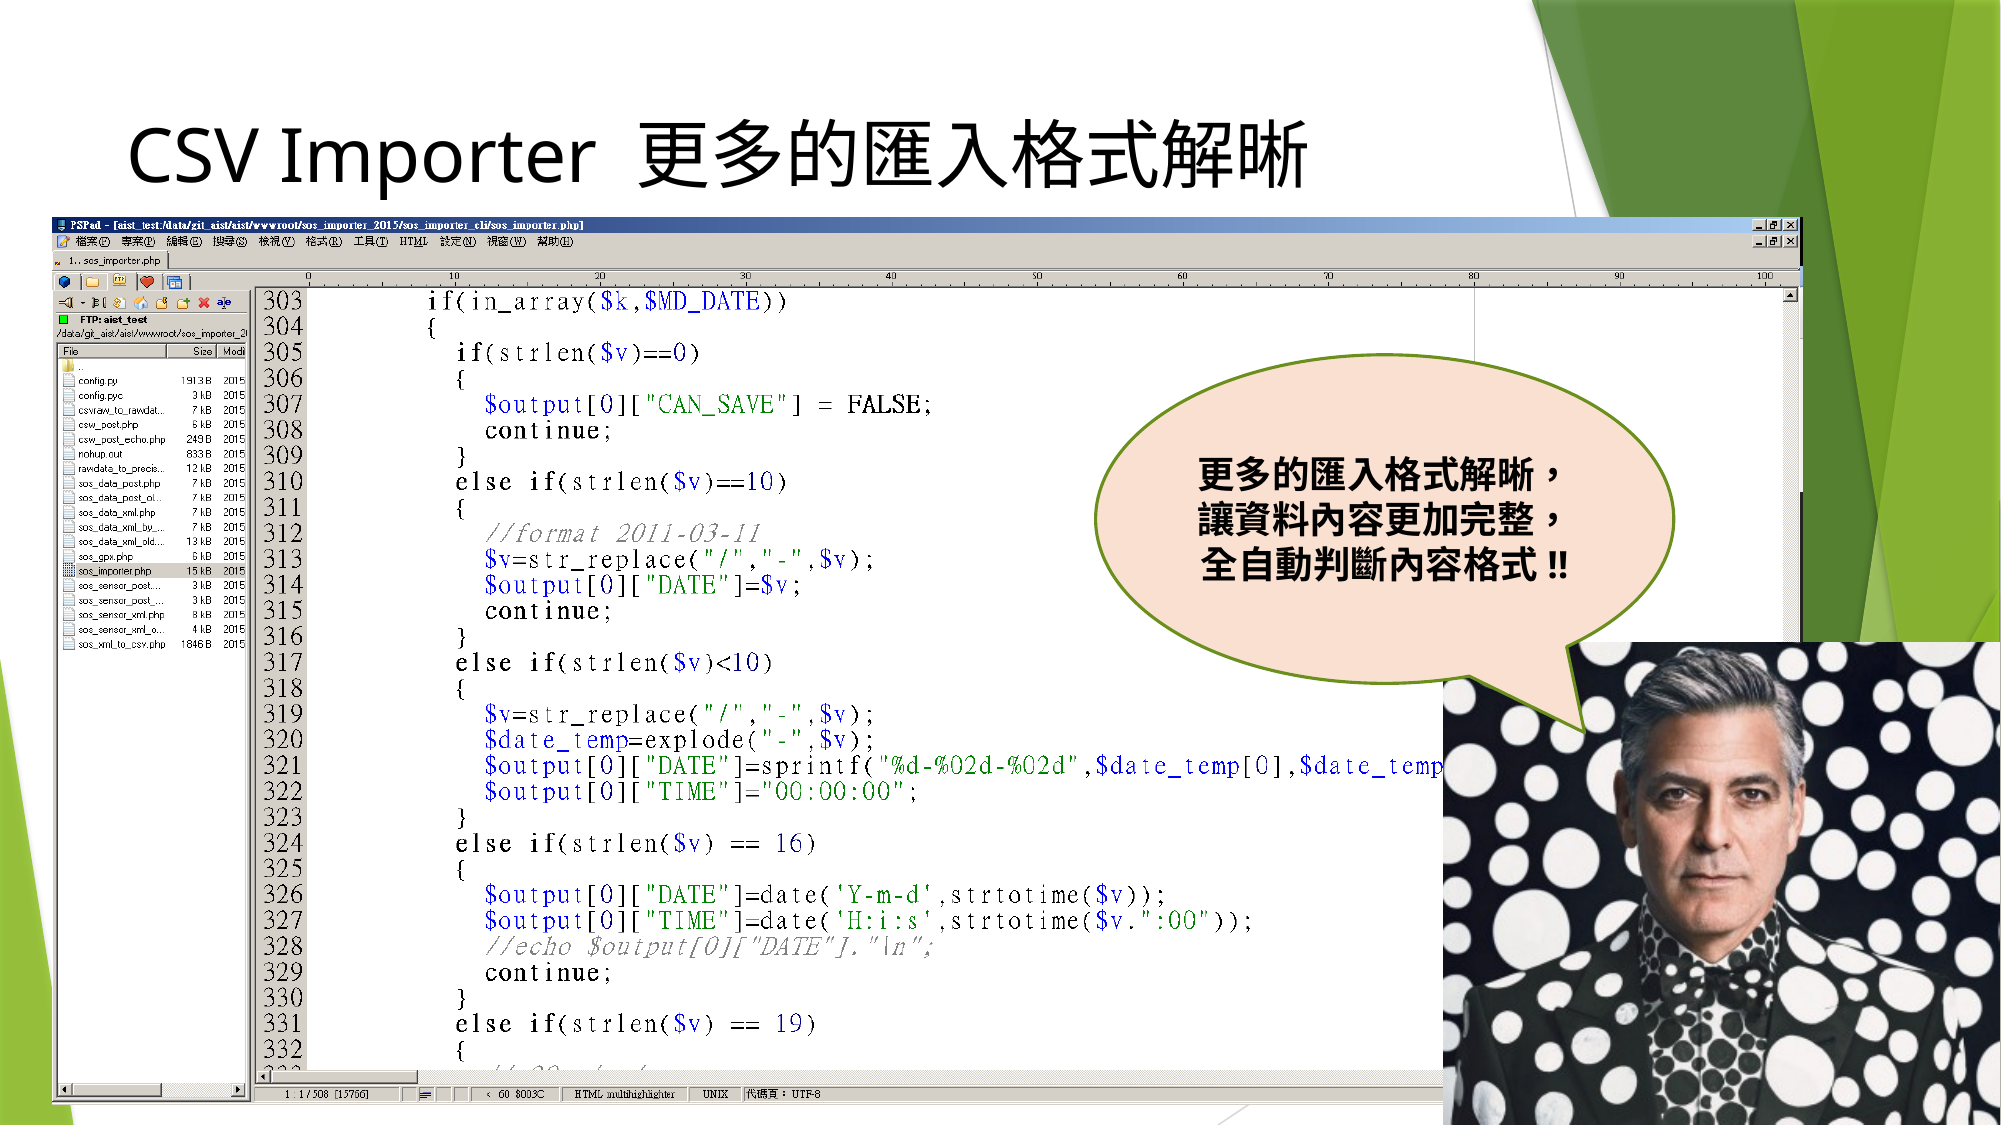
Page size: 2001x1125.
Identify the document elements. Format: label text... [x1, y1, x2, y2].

picture [51, 216, 2000, 1125]
title CSV Importer 更多的匯入格式解晰 [111, 99, 1522, 216]
